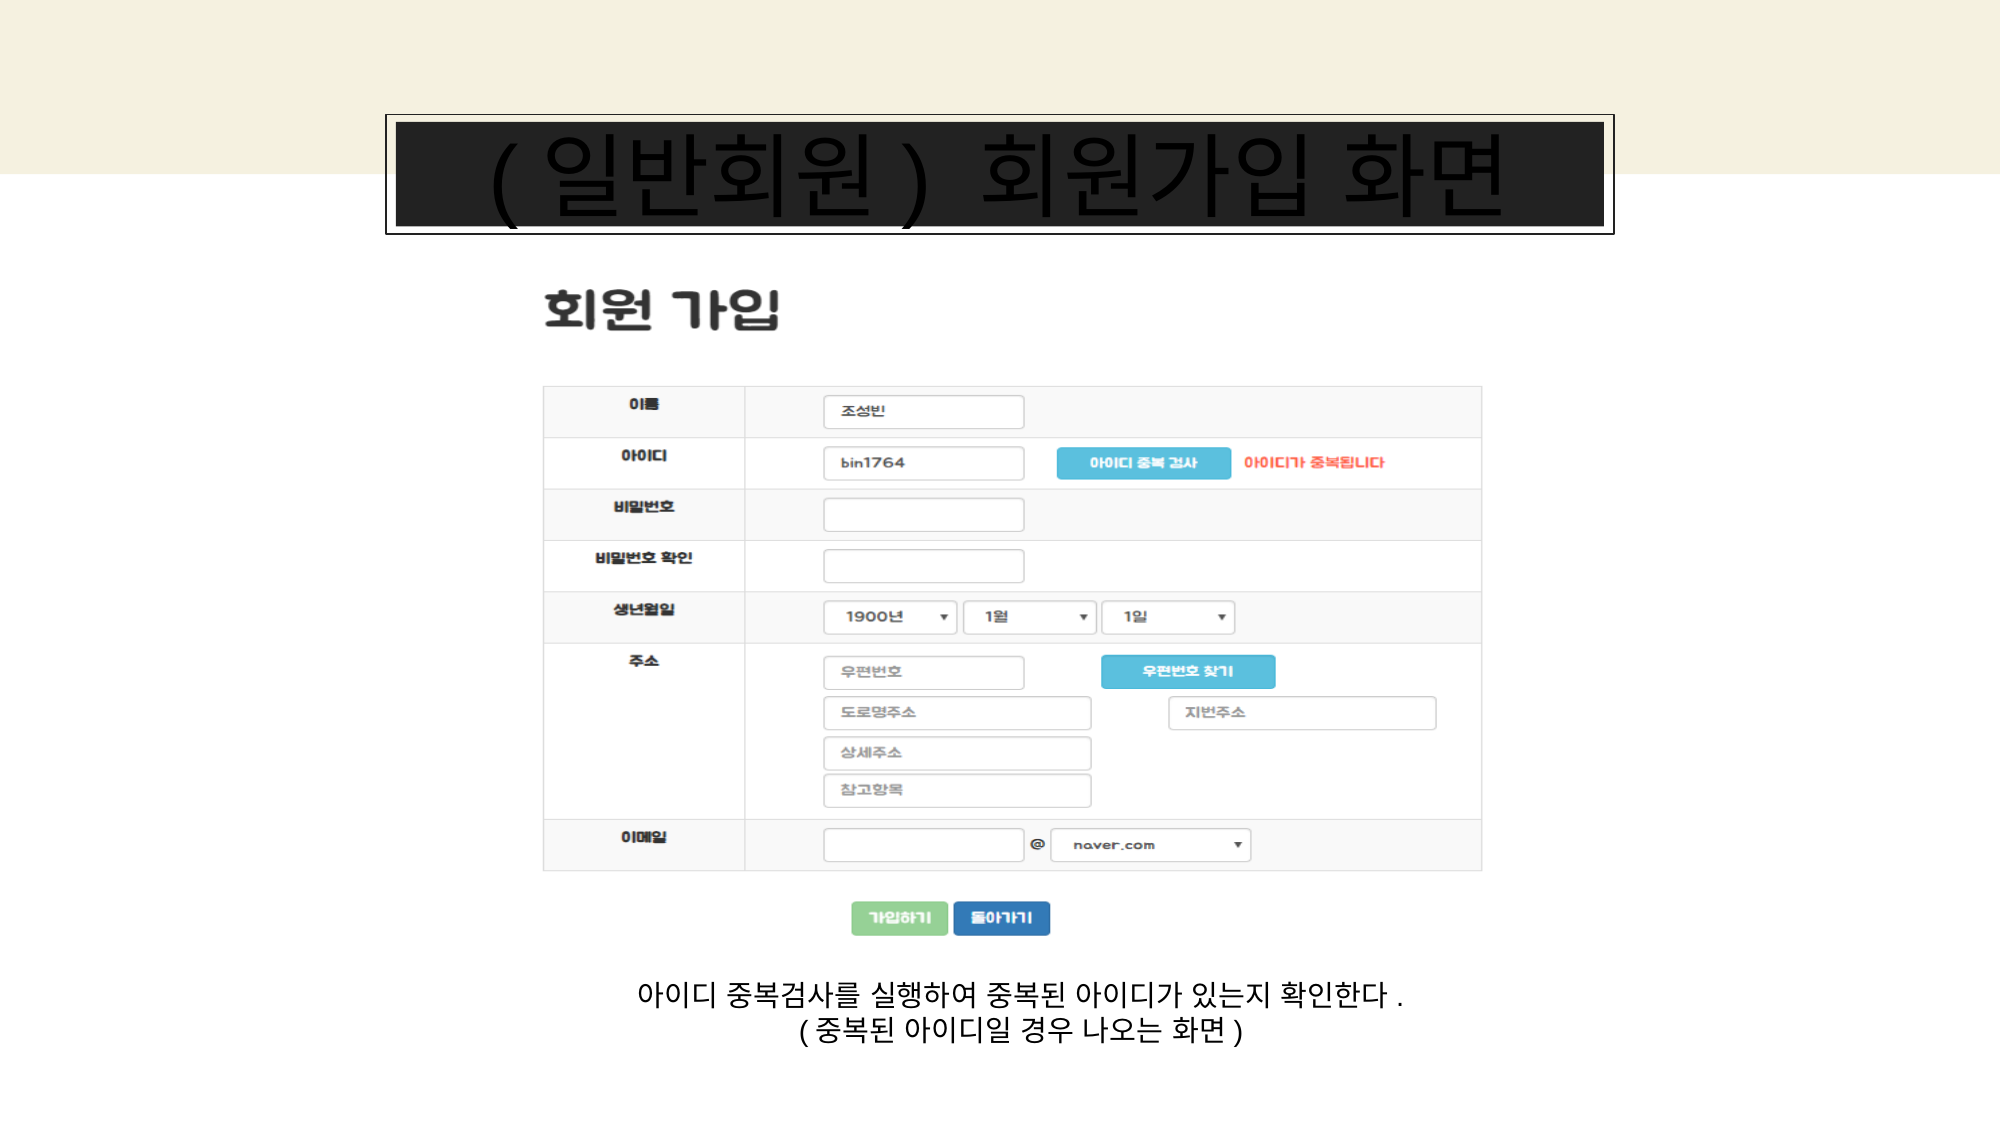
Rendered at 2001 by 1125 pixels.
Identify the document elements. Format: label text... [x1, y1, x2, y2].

picture [441, 260, 1547, 980]
title (일반회원) 회원가입 화면 [395, 121, 1604, 227]
text_box 아이디 중복검사를 실행하여 중복된 아이디가 있는지 확인한다. (중복된 아이디일 경우 나오는 화면) [268, 969, 1774, 1056]
